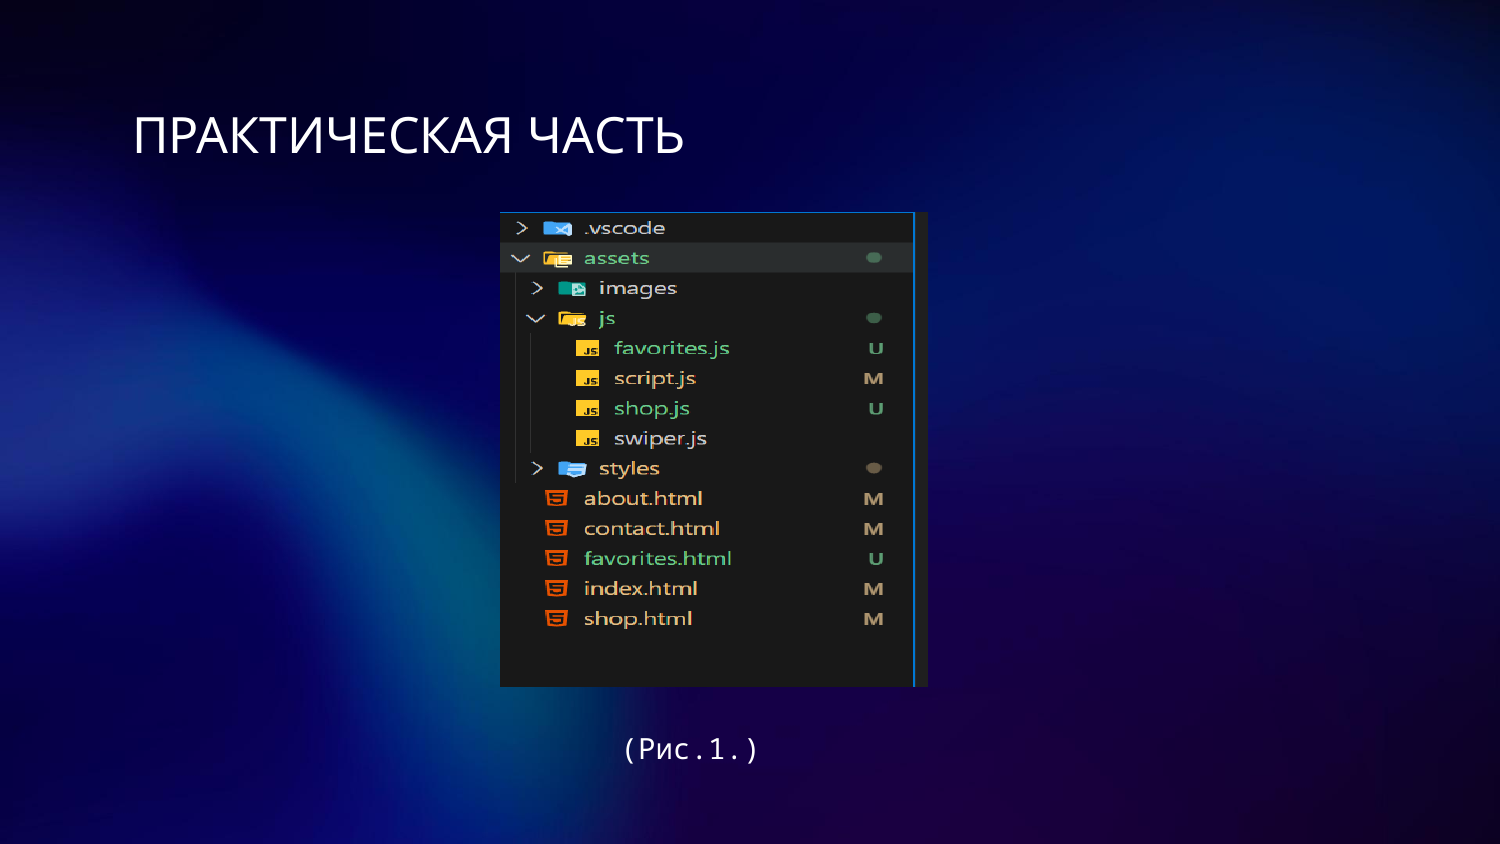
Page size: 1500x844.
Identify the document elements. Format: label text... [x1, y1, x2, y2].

picture [0, 0, 1500, 844]
text_box (Рис.1.) [601, 722, 798, 773]
title ПРАКТИЧЕСКАЯ ЧАСТЬ [116, 88, 1053, 191]
